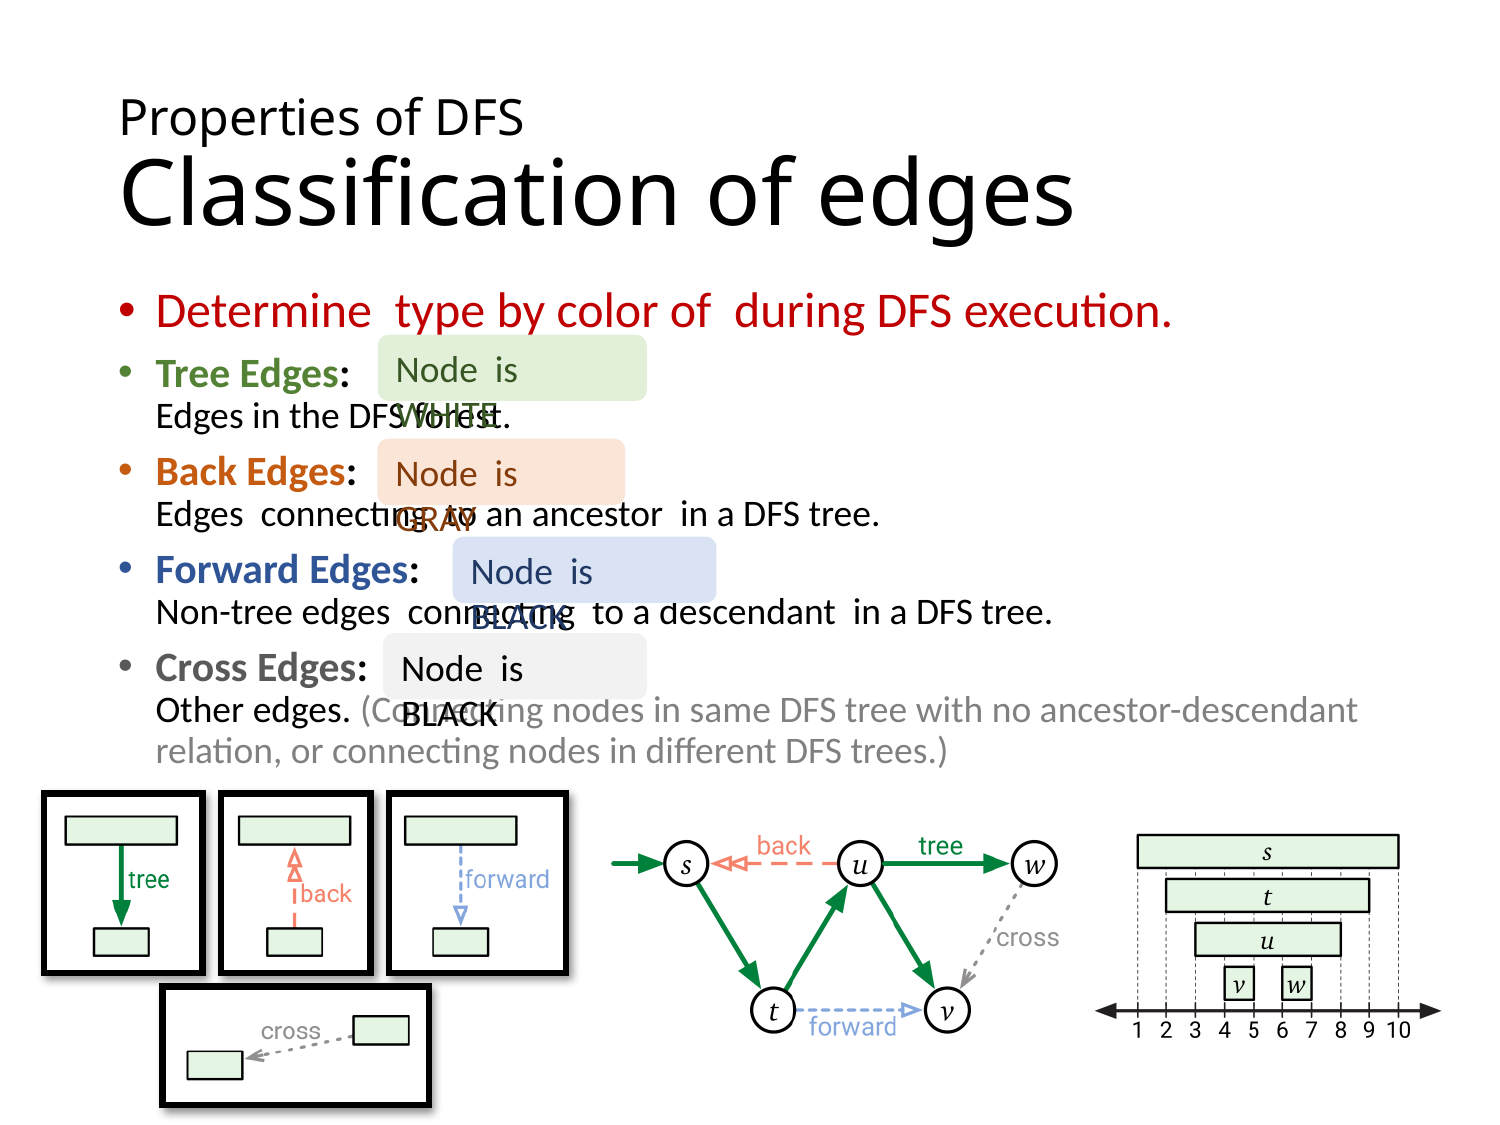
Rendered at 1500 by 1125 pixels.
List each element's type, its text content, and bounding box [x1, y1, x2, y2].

picture [391, 796, 563, 971]
picture [224, 796, 368, 971]
picture [1081, 796, 1454, 1057]
picture [46, 796, 200, 971]
title Properties of DFS Classification of edges [103, 59, 1397, 278]
picture [601, 805, 1077, 1066]
picture [165, 989, 426, 1103]
